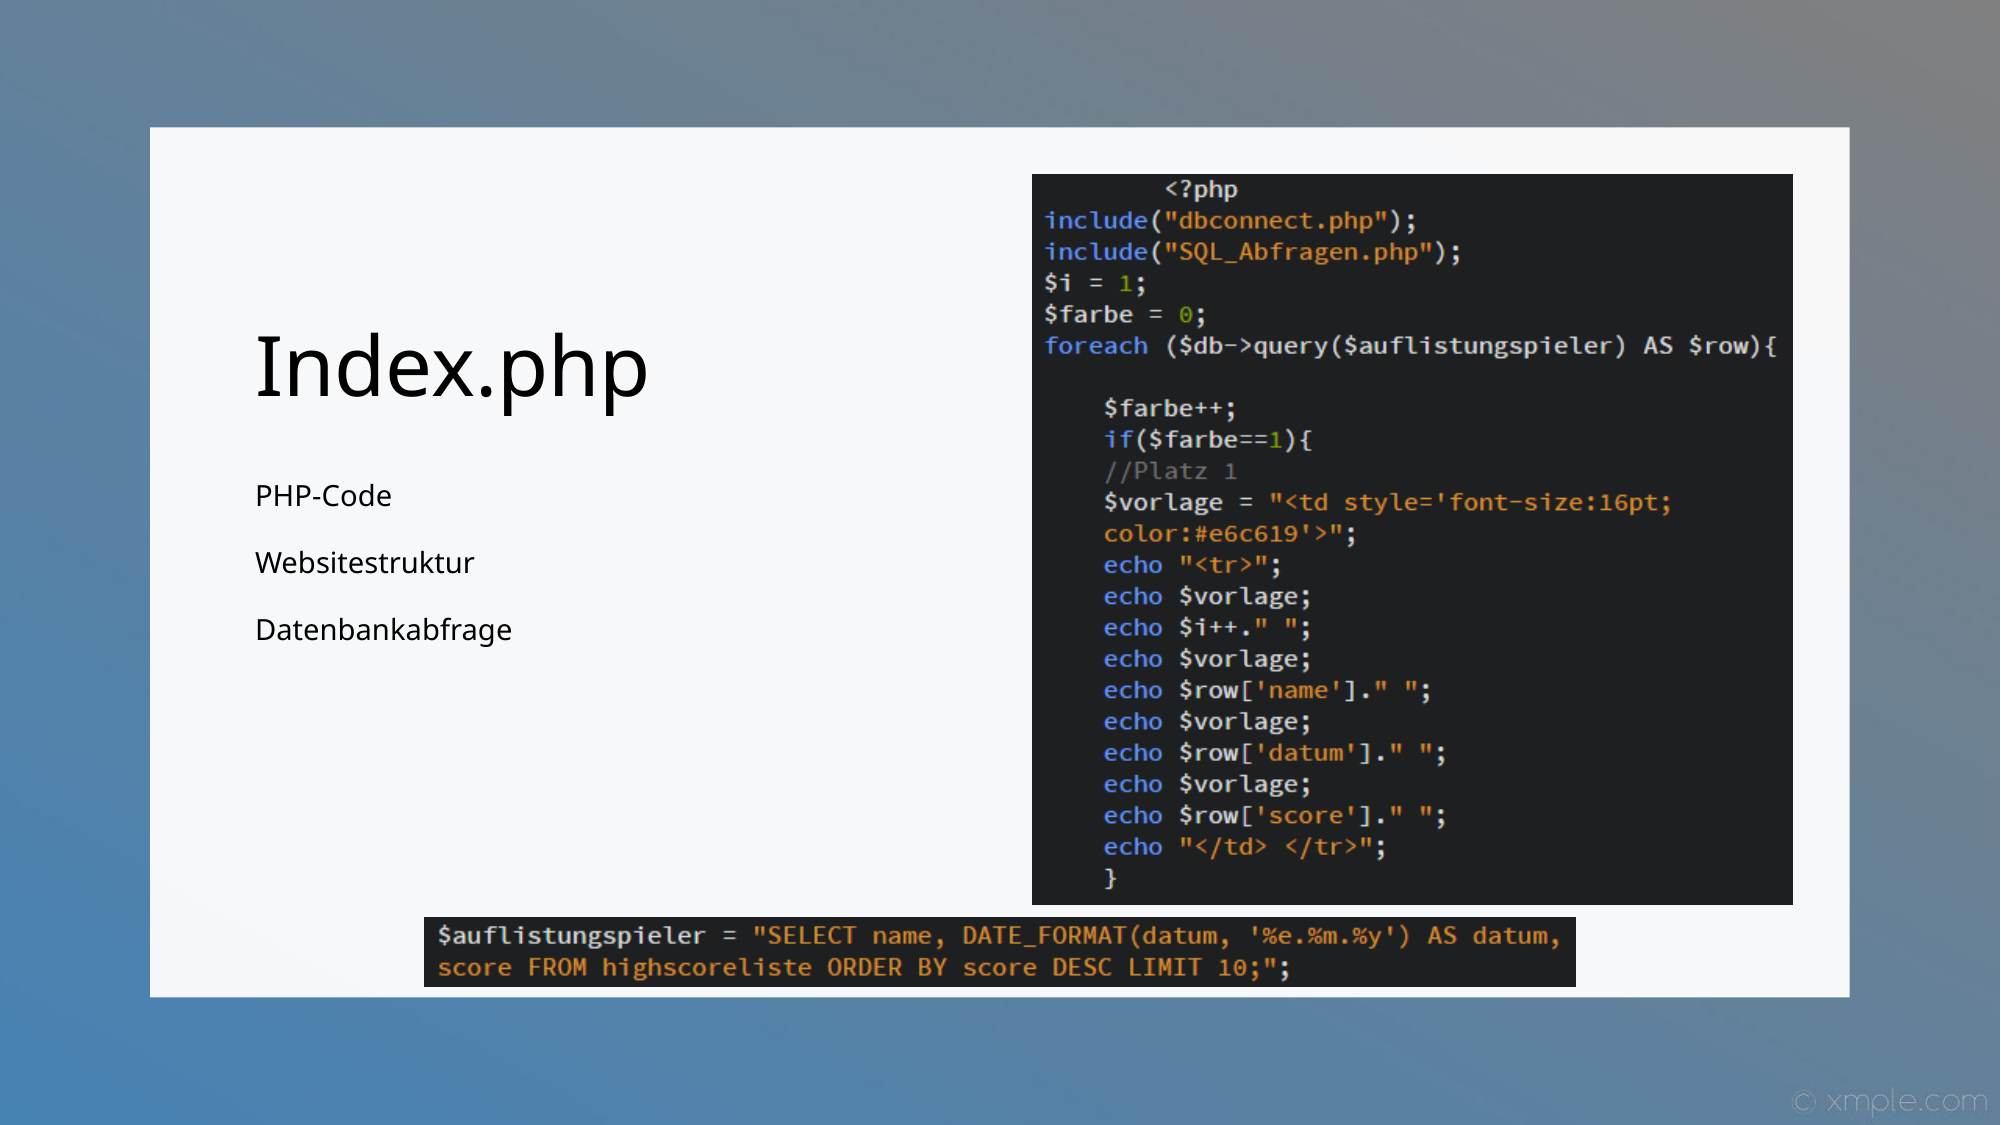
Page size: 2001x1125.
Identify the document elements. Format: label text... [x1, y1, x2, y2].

picture [0, 0, 2000, 1125]
title Index.php [240, 299, 911, 438]
list PHP-Code Websitestruktur Datenbankabfrage [240, 459, 911, 821]
